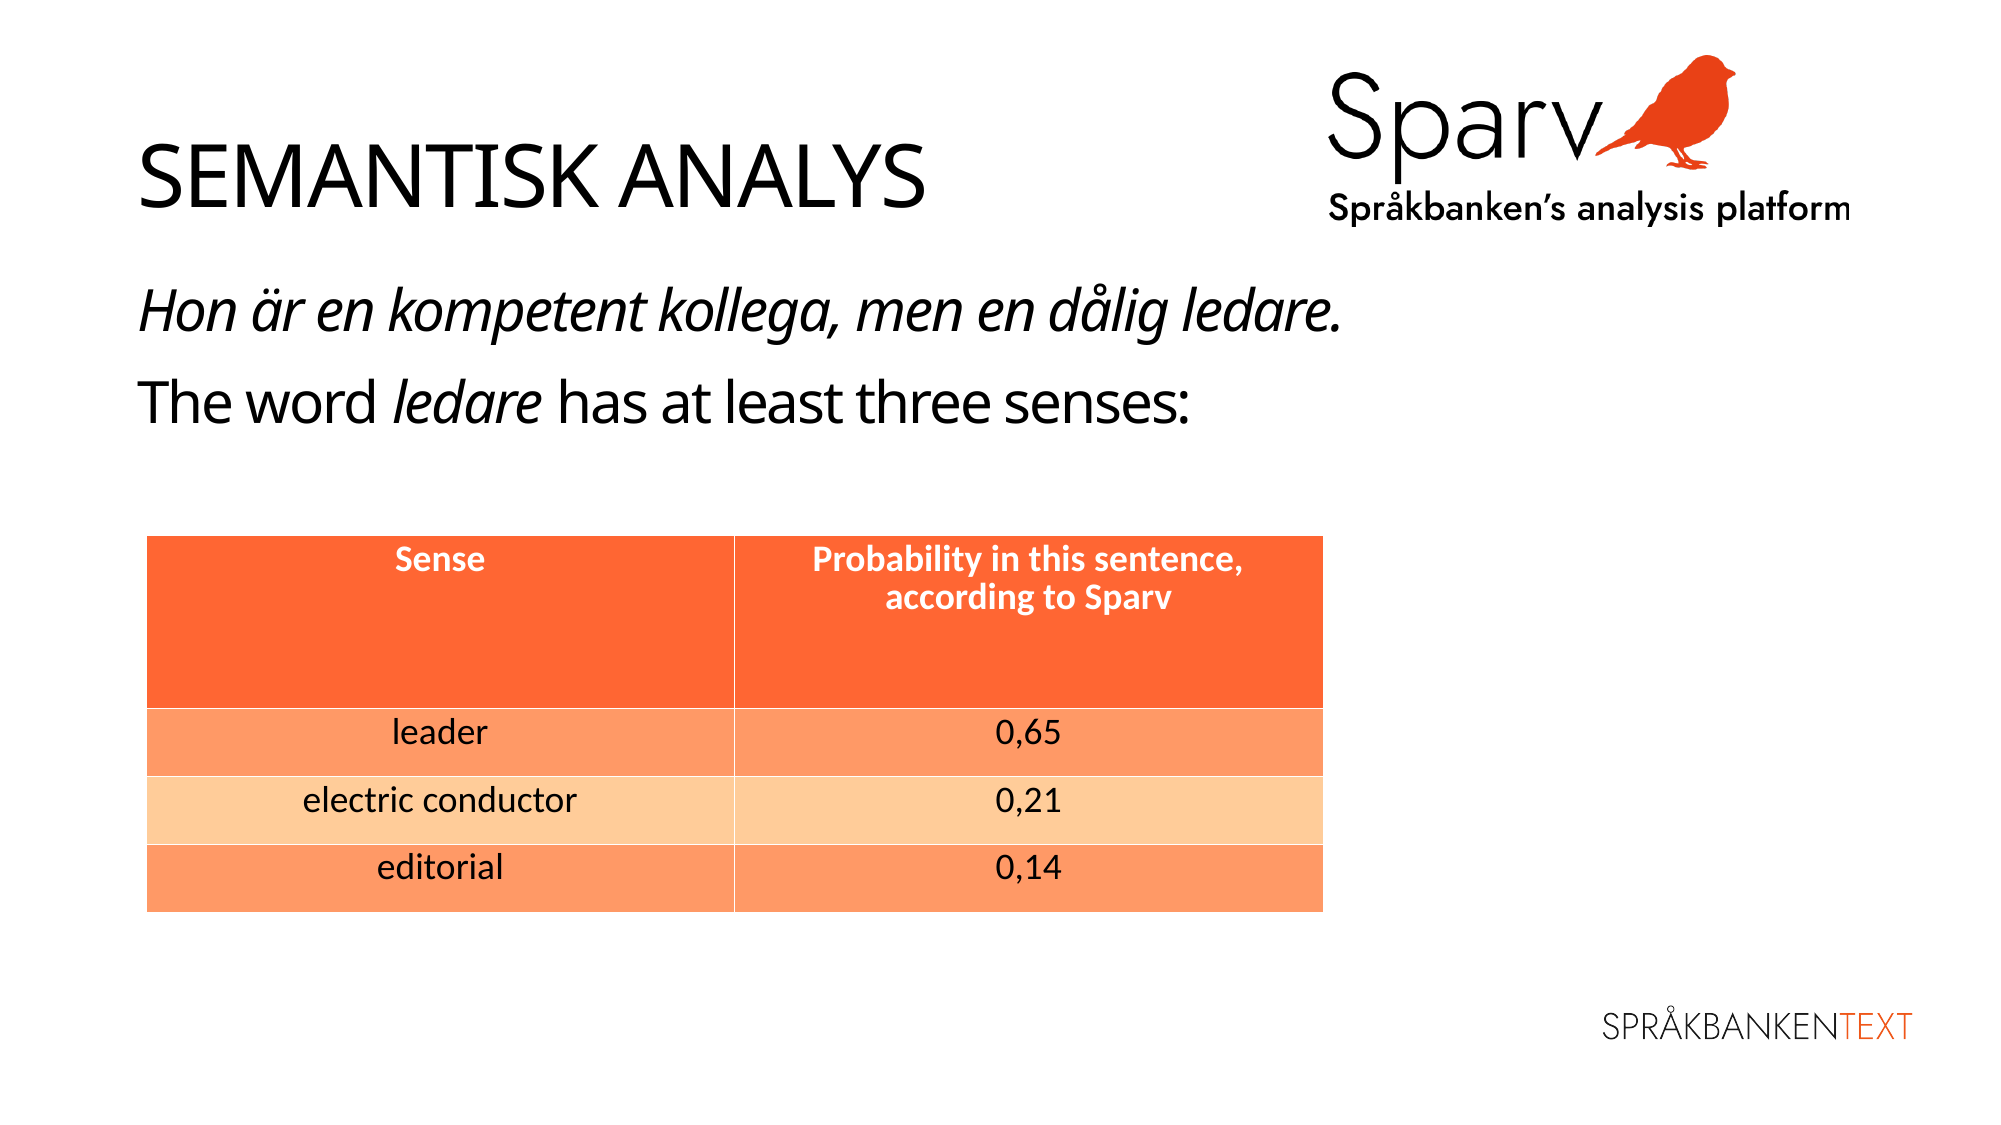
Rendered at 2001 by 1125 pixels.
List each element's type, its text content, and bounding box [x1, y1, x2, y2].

table_cell 0,14 [735, 845, 1323, 912]
picture [1600, 998, 1959, 1125]
table_header Sense [147, 536, 734, 708]
table_header Probability in this sentence, according to Sparv [735, 536, 1323, 708]
picture [1328, 54, 1850, 227]
table_cell 0,21 [735, 777, 1323, 844]
table_cell 0,65 [735, 709, 1323, 776]
title Semantisk analys [136, 108, 1864, 237]
table_cell editorial [147, 845, 734, 912]
list Hon är en kompetent kollega, men en dålig ledare. The word ledare has at least three senses: [136, 280, 1861, 905]
table_cell leader [147, 709, 734, 776]
table_cell electric conductor [147, 777, 734, 844]
